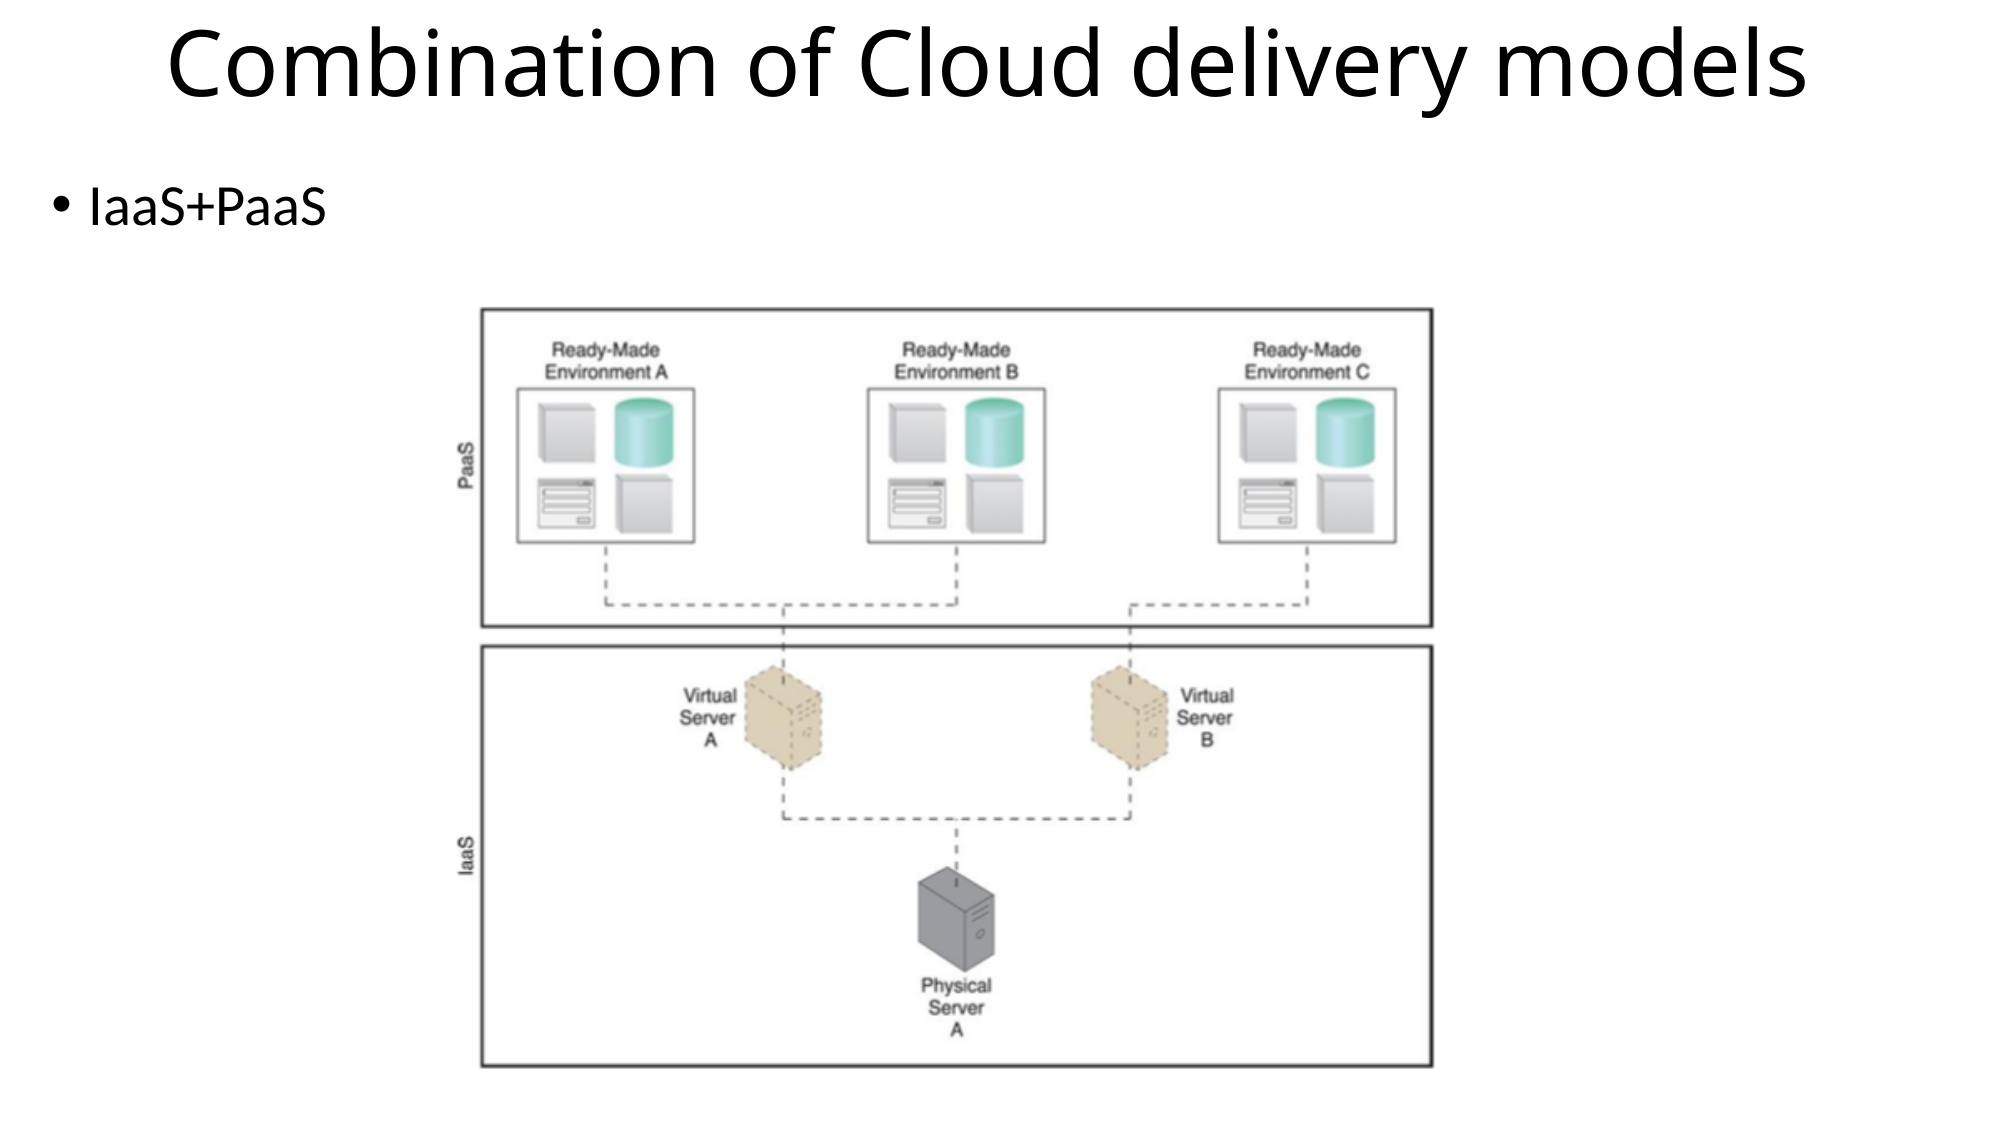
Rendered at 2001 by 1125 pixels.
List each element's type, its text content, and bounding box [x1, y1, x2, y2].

list IaaS+PaaS [36, 167, 1950, 1091]
picture [369, 222, 1553, 1091]
title Combination of Cloud delivery models [150, 3, 1876, 130]
